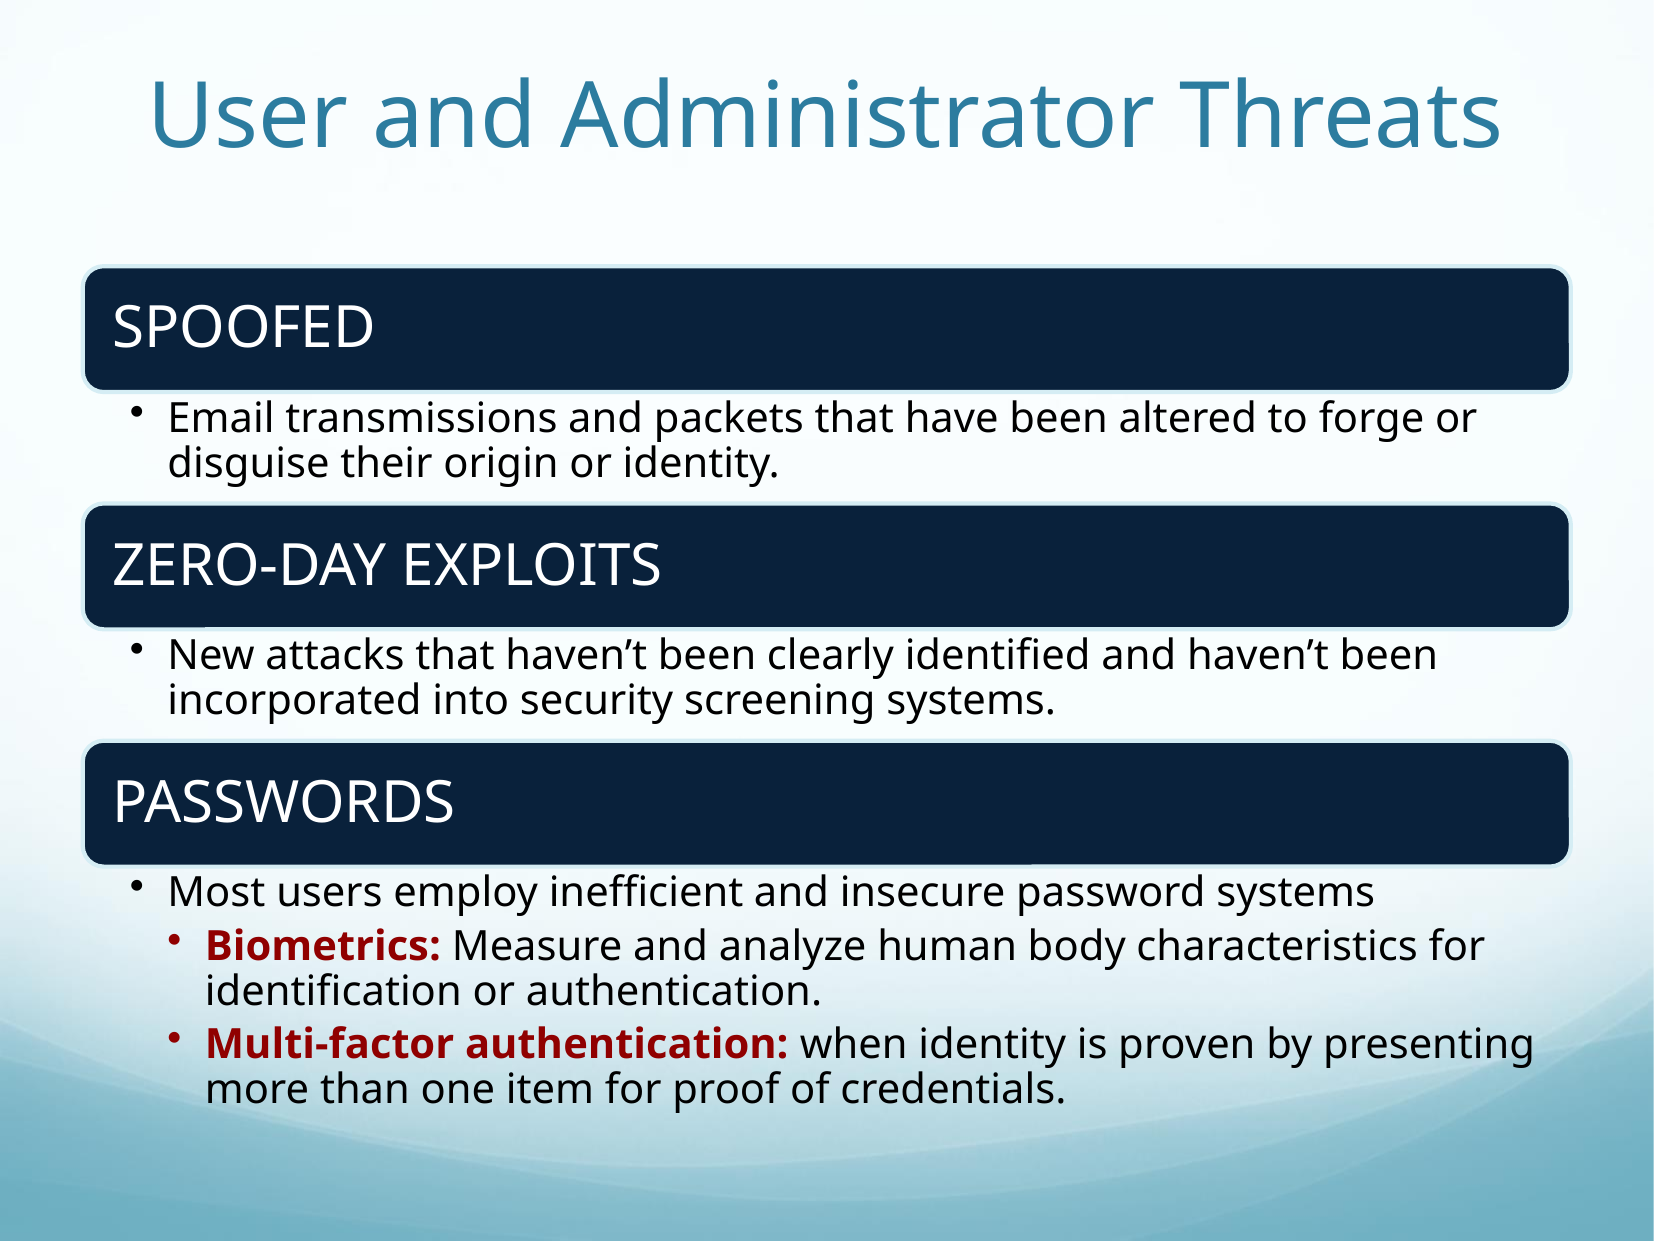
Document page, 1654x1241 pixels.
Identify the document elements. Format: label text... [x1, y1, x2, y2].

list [82, 260, 1572, 1131]
picture [0, 0, 1654, 1241]
title User and Administrator Threats [99, 0, 1554, 175]
